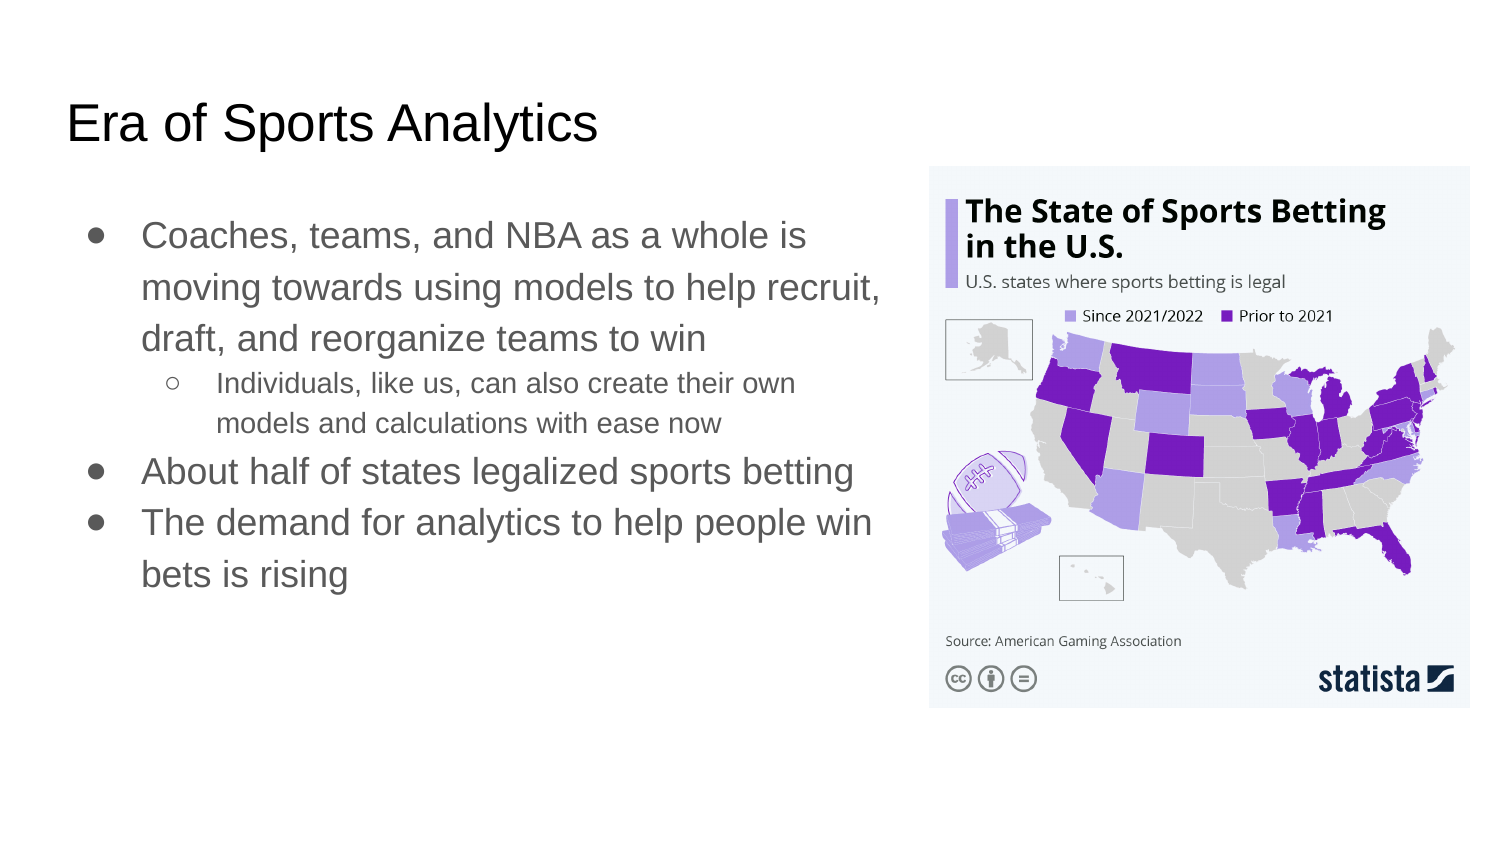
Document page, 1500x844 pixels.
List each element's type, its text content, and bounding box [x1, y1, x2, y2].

title Era of Sports Analytics [51, 72, 1449, 167]
picture [929, 166, 1471, 708]
list Coaches, teams, and NBA as a whole is moving towards using models to help recruit, draft, and reorganize teams to win Individuals, like us, can also create their own models and calculations with ease now About half of states legalized sports betting The demand for analytics to help people win bets is rising [51, 189, 906, 750]
